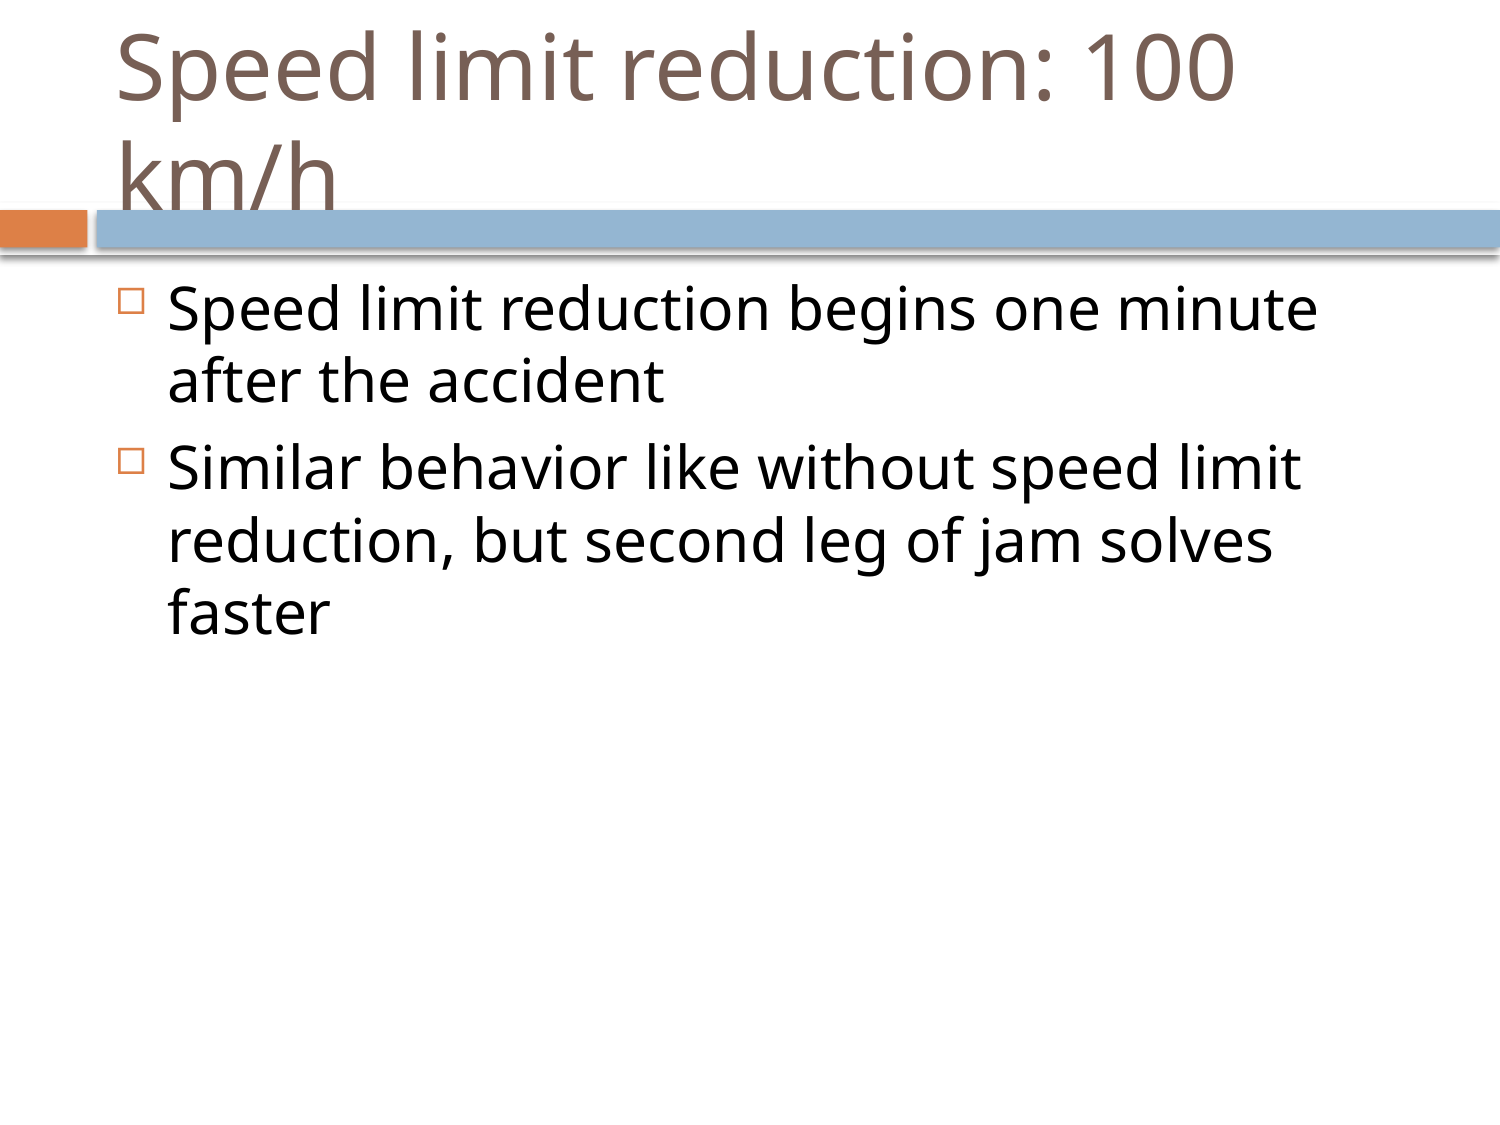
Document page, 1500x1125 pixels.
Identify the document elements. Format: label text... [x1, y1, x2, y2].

title Speed limit reduction: 100 km/h [100, 37, 1438, 200]
list Speed limit reduction begins one minute after the accident Similar behavior like without speed limit reduction, but second leg of jam solves faster [100, 262, 1438, 1000]
